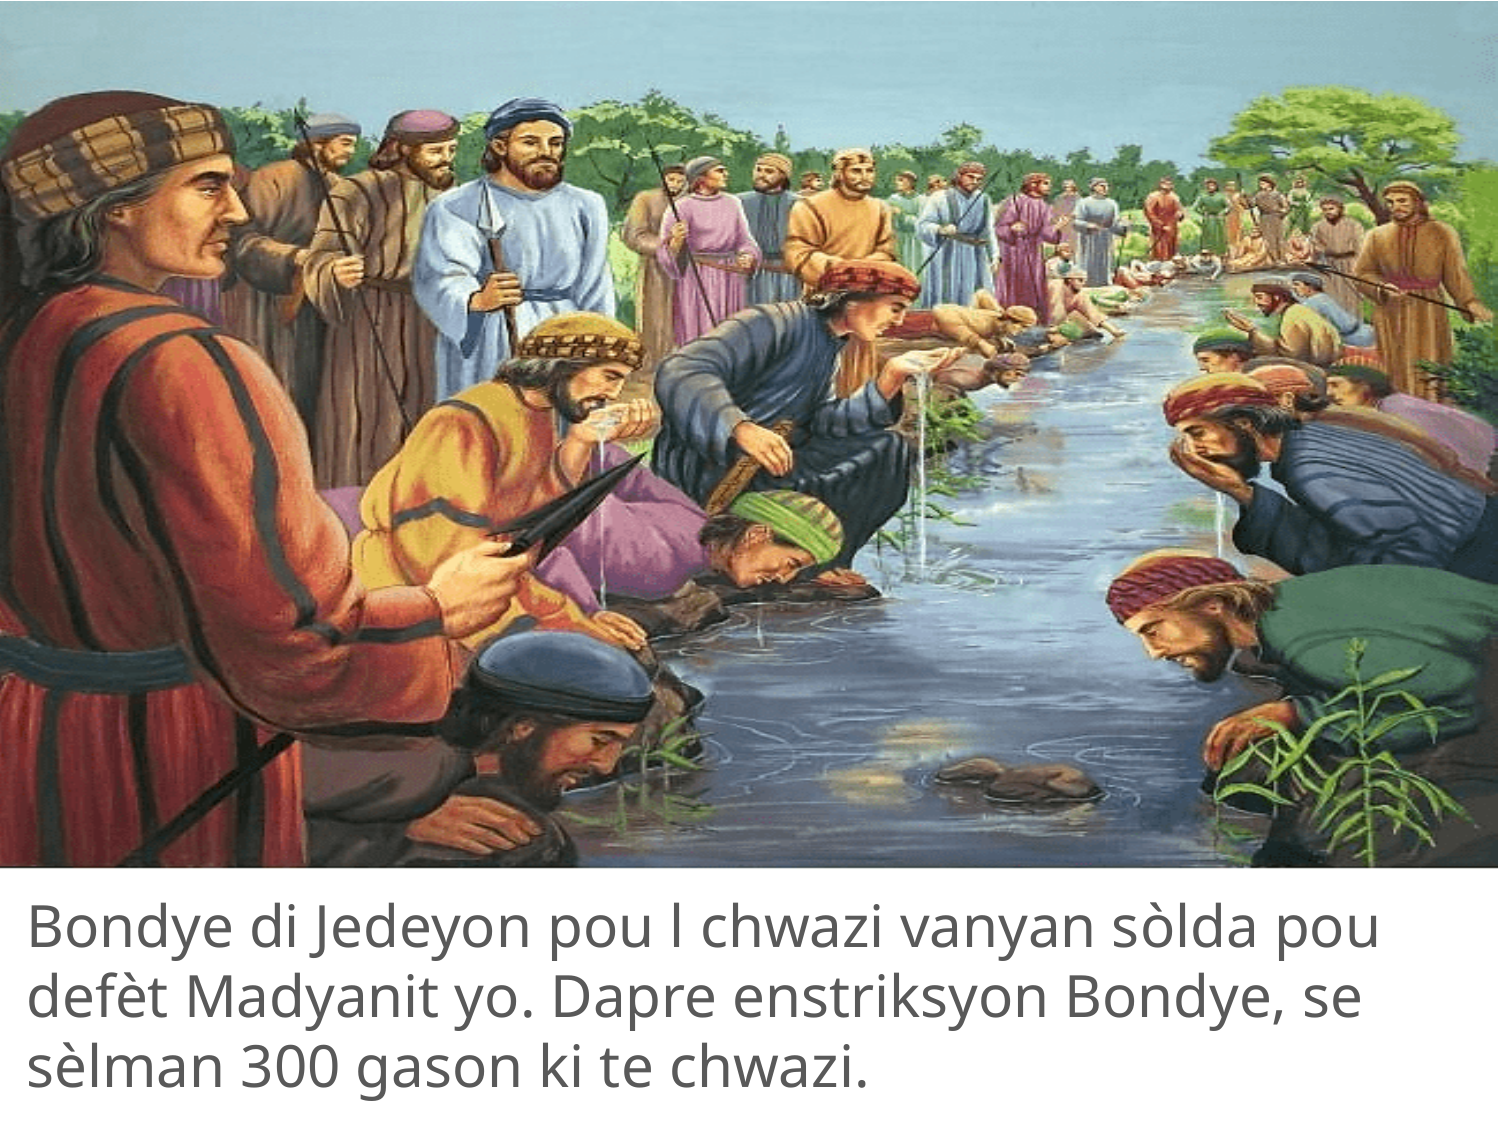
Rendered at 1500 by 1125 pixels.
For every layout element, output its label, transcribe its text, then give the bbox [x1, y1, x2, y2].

text_box Bondye di Jedeyon pou l chwazi vanyan sòlda pou defèt Madyanit yo. Dapre enstriksyon Bondye, se sèlman 300 gason ki te chwazi. [11, 881, 1498, 1107]
picture [0, 1, 1498, 870]
